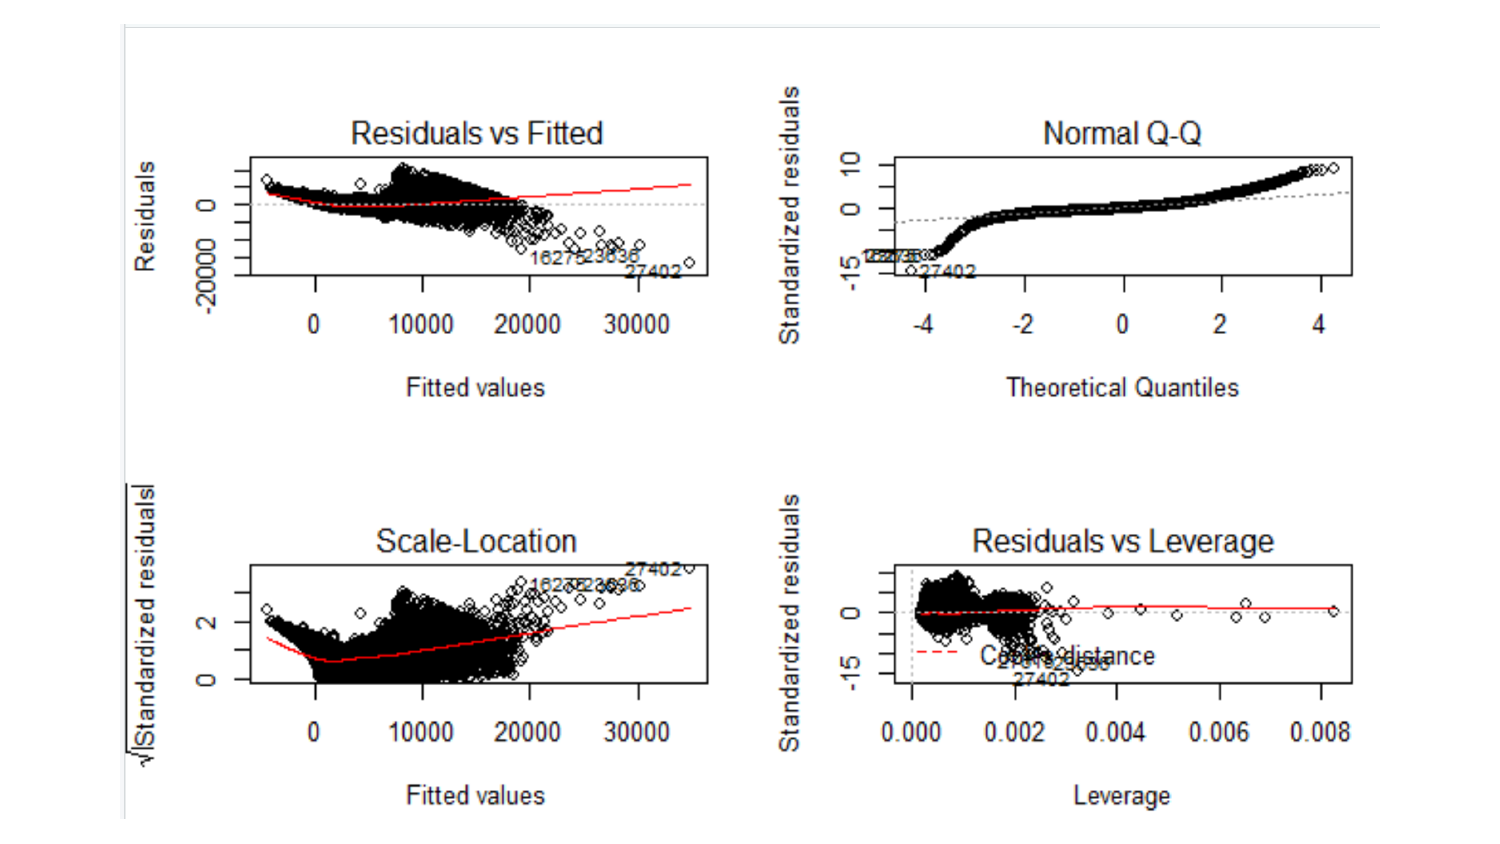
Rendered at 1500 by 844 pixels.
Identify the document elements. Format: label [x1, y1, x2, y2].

picture [120, 24, 1380, 819]
